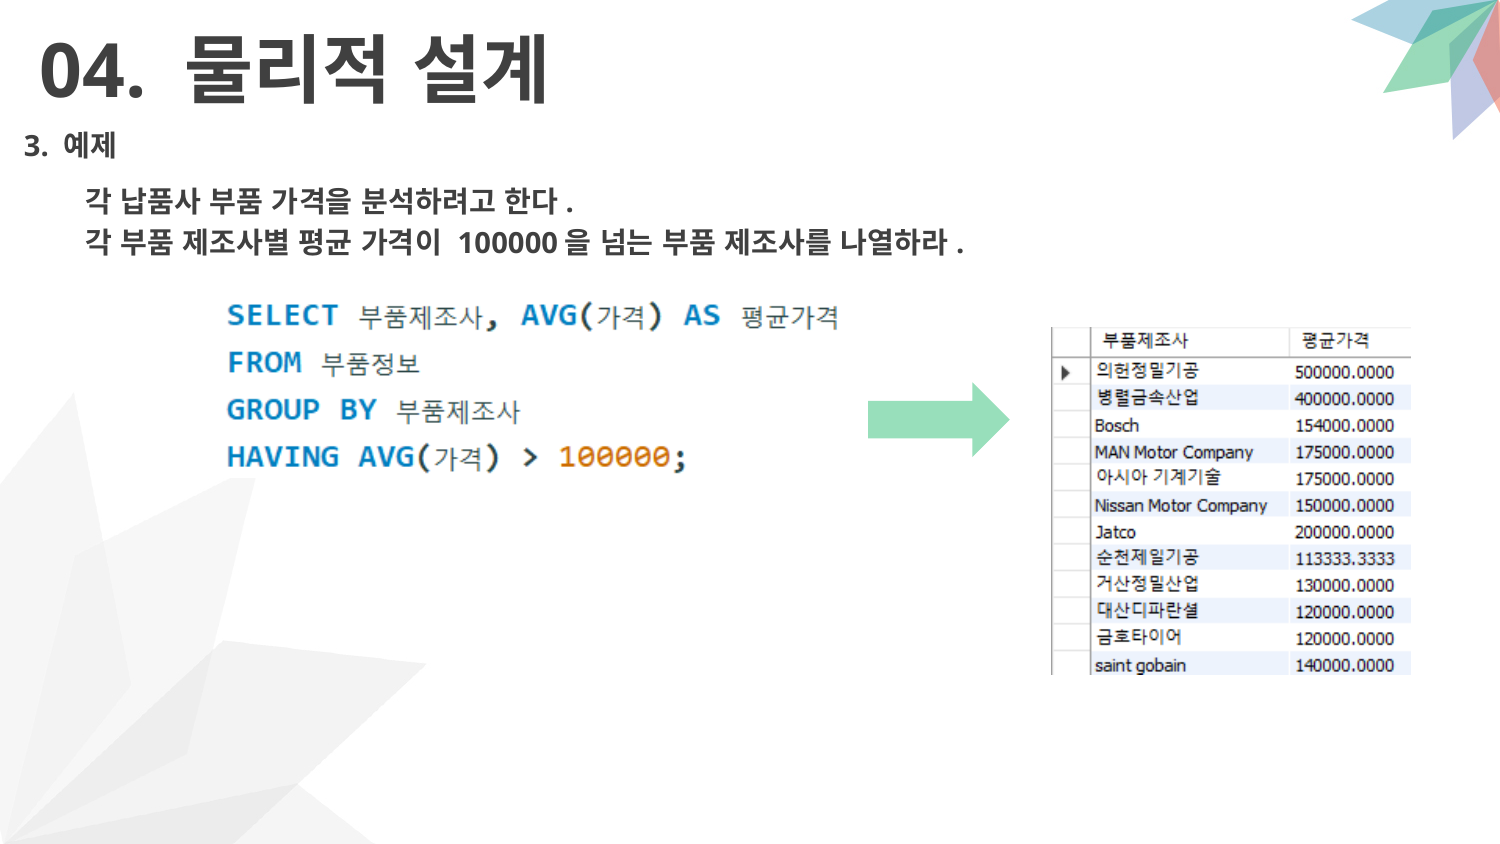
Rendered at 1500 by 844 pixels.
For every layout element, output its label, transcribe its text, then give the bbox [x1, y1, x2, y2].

text_box 각 납품사 부품 가격을 분석하려고 한다. 각 부품 제조사별 평균 가격이 100000을 넘는 부품 제조사를 나열하라. [70, 197, 1229, 245]
text_box [865, 380, 1012, 460]
picture [0, 0, 1500, 844]
list 04. 물리적 설계 [0, 20, 1046, 115]
list 3. 예제 [0, 138, 821, 186]
